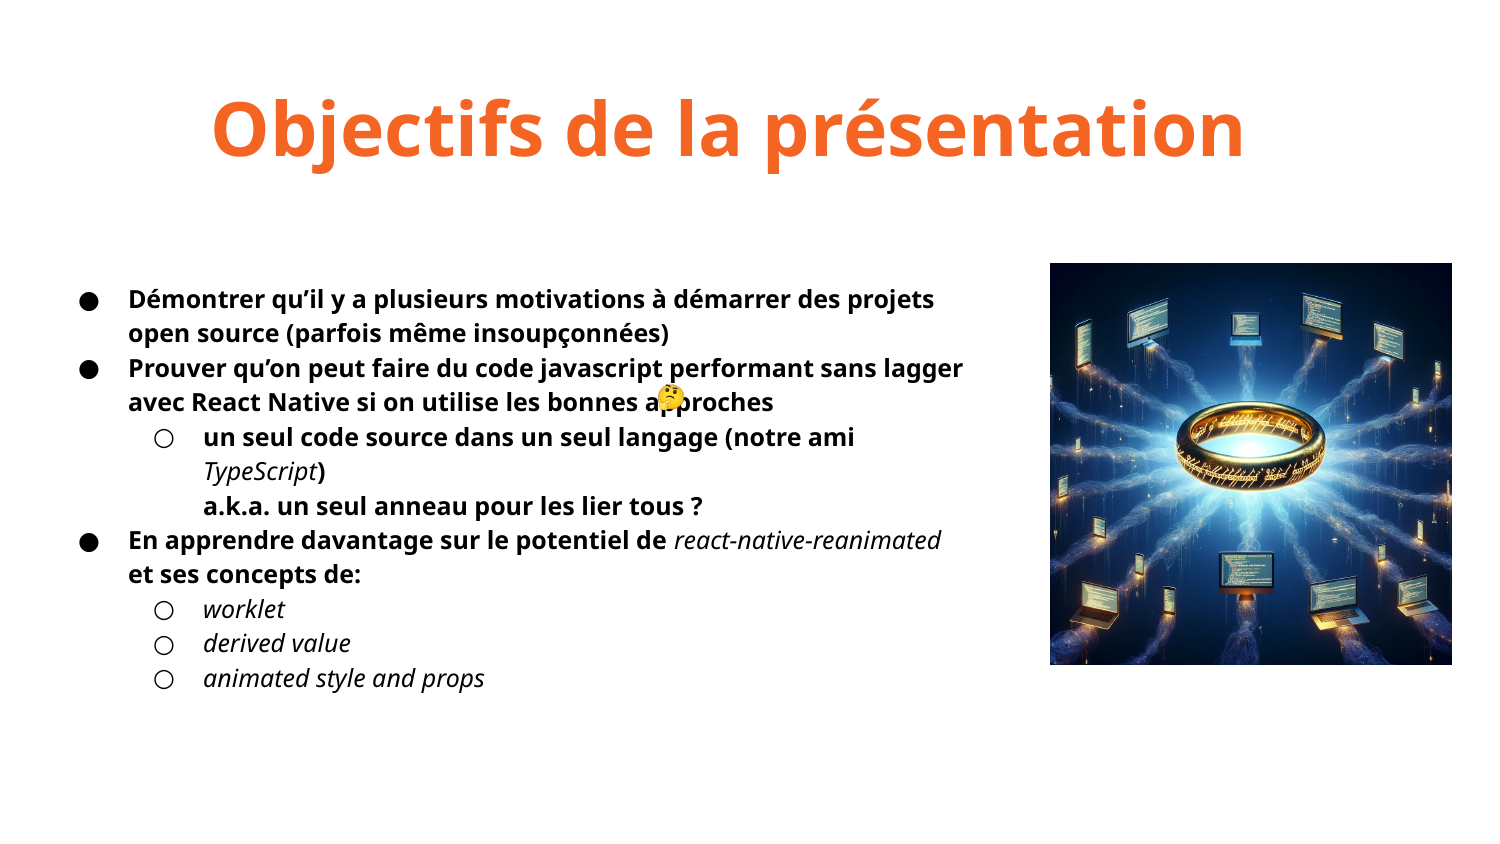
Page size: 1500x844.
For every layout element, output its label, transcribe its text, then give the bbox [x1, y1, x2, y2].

picture [1049, 263, 1452, 666]
picture [657, 382, 686, 411]
title Objectifs de la présentation [87, 66, 1371, 193]
title Démontrer qu’il y a plusieurs motivations à démarrer des projets open source (parfois même insoupçonnées) Prouver qu’on peut faire du code javascript performant sans lagger avec React Native si on utilise les bonnes approches un seul code source dans un seul langage (notre ami TypeScript) a.k.a. un seul anneau pour les lier tous ? En apprendre davantage sur le potentiel de react-native-reanimated et ses concepts de: worklet derived value animated style and props [38, 264, 988, 722]
